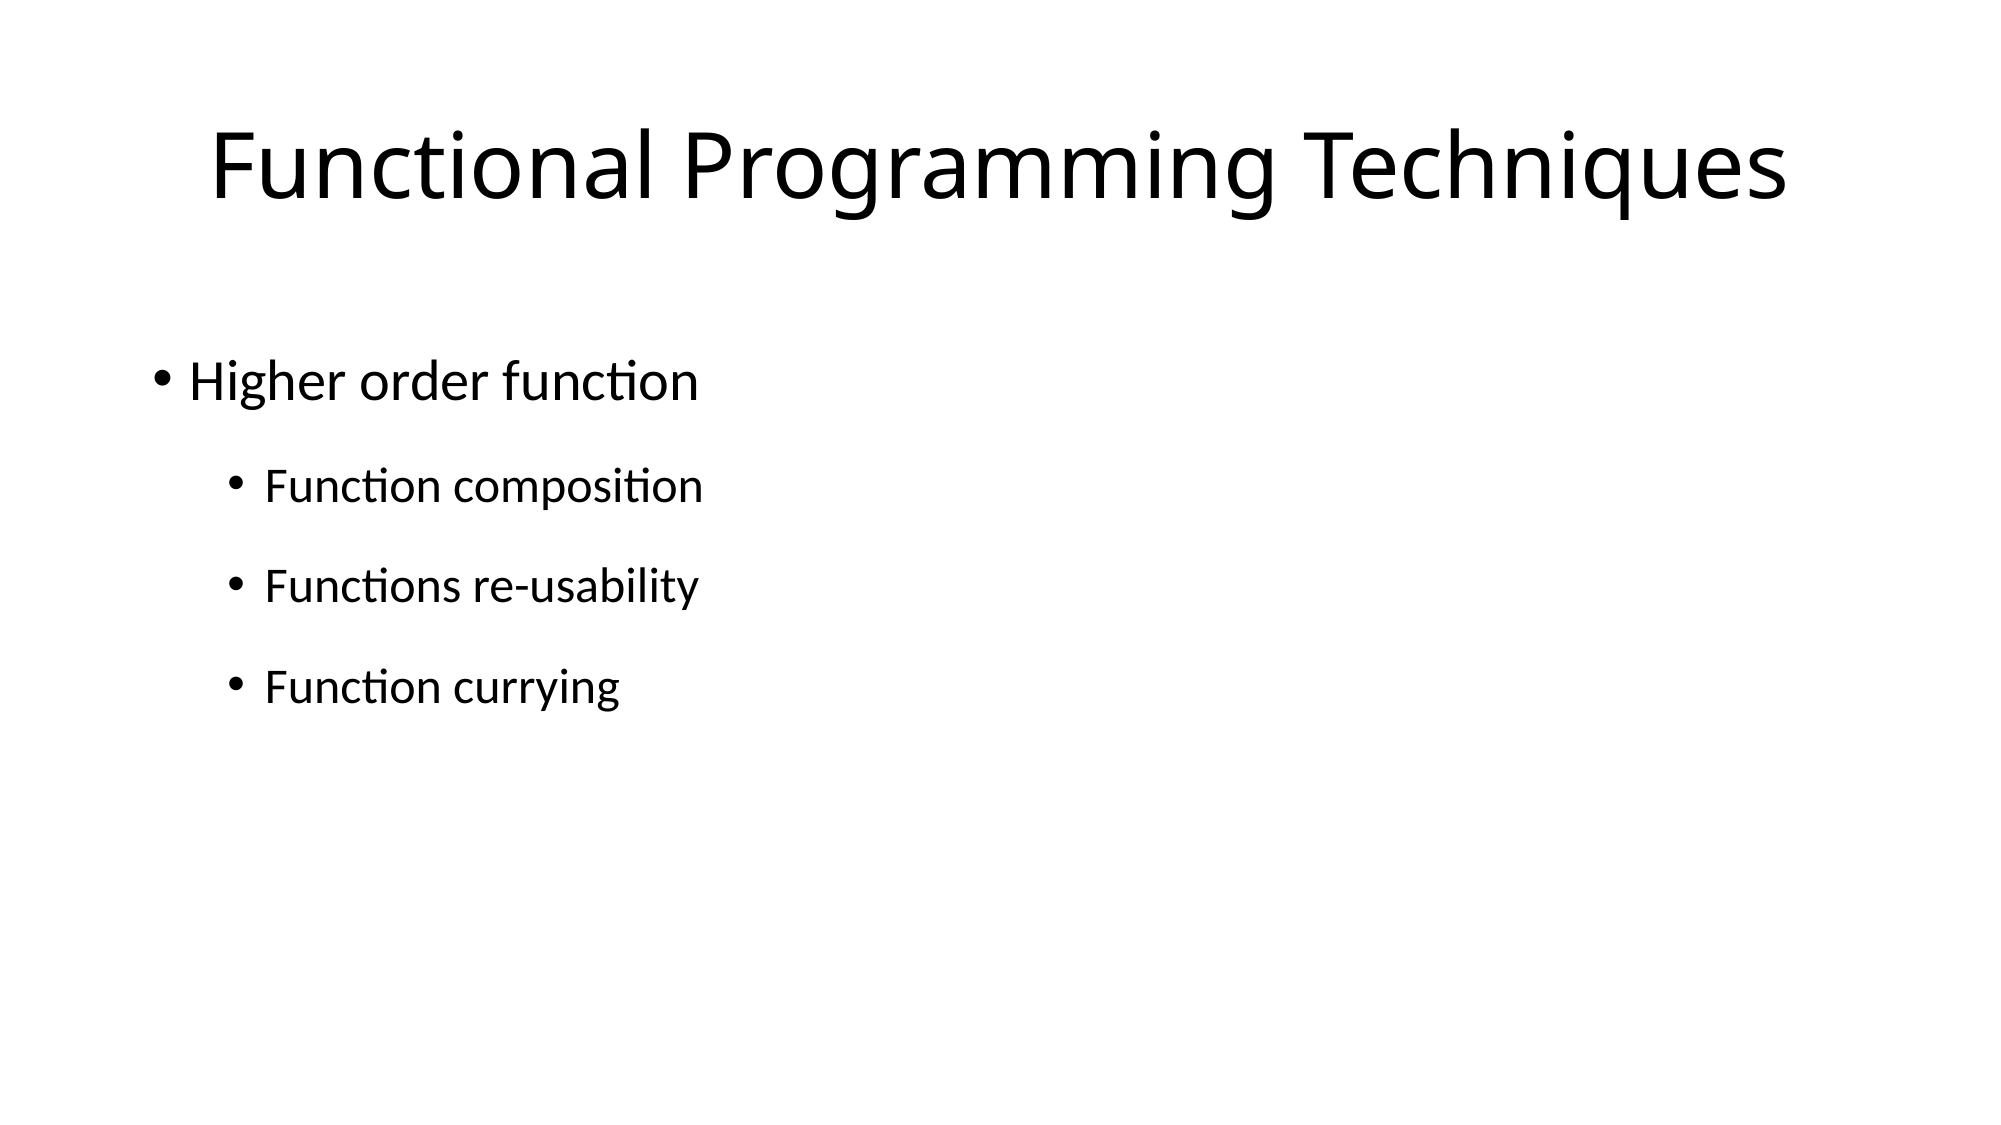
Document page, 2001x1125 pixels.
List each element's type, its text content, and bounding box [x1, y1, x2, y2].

list Higher order function Function composition Functions re-usability Function currying [137, 299, 1863, 1014]
title Functional Programming Techniques [137, 59, 1863, 278]
